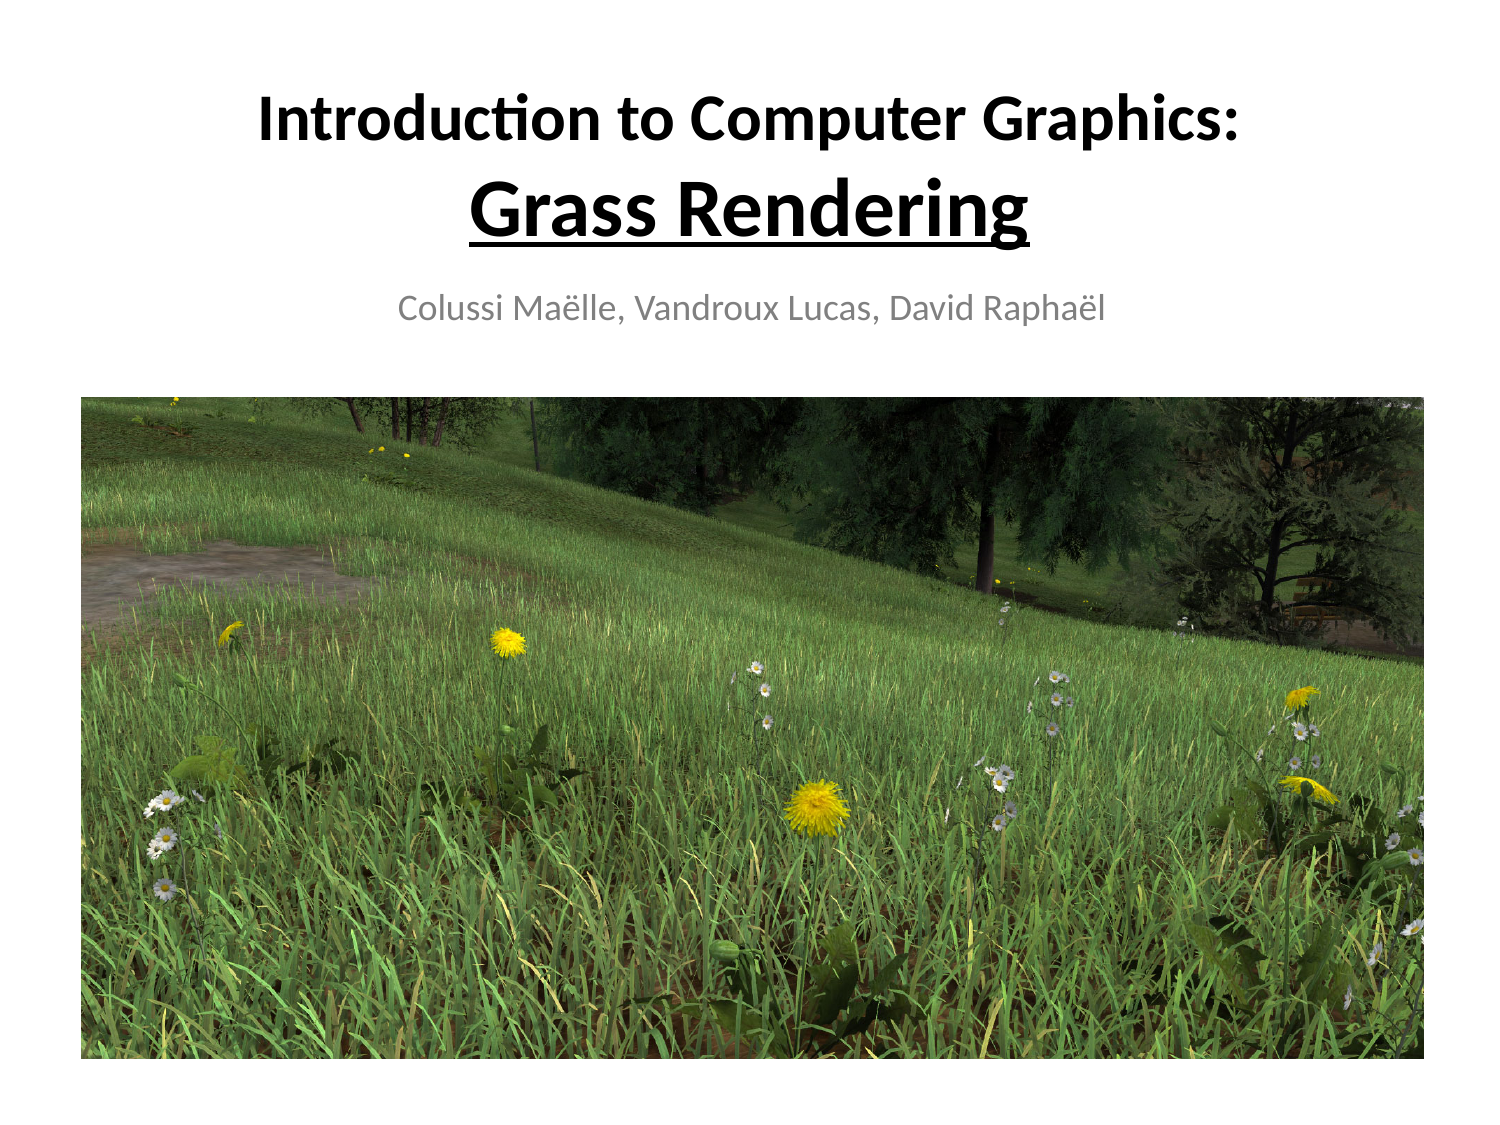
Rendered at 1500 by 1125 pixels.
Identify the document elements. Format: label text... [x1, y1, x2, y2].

title Introduction to Computer Graphics: Grass Rendering [112, 42, 1388, 284]
picture [81, 396, 1424, 1059]
text_box Colussi Maëlle, Vandroux Lucas, David Raphaël [383, 275, 1122, 336]
